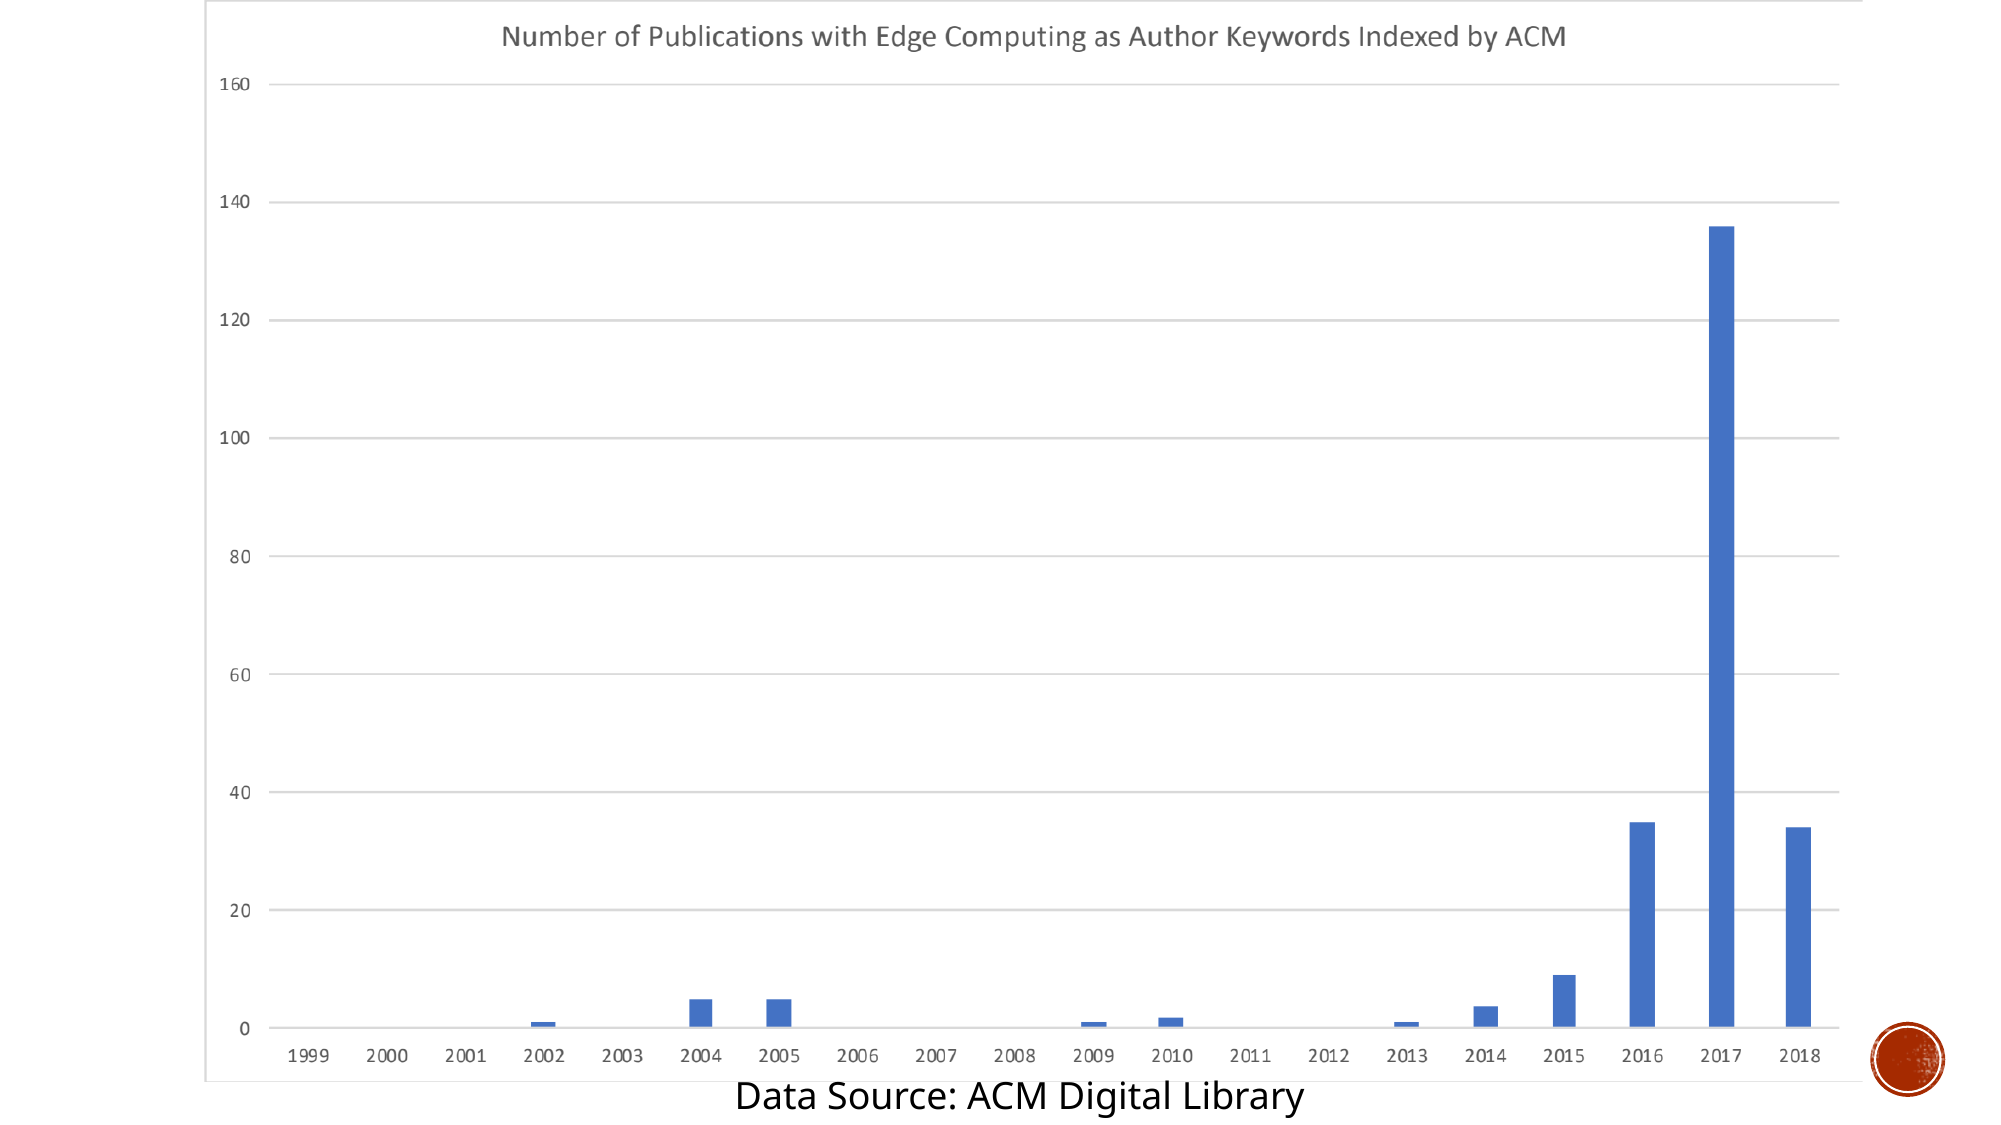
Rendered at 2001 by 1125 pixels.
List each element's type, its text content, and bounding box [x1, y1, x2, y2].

text_box Data Source: ACM Digital Library [719, 1082, 1321, 1125]
picture [208, 4, 1860, 1079]
